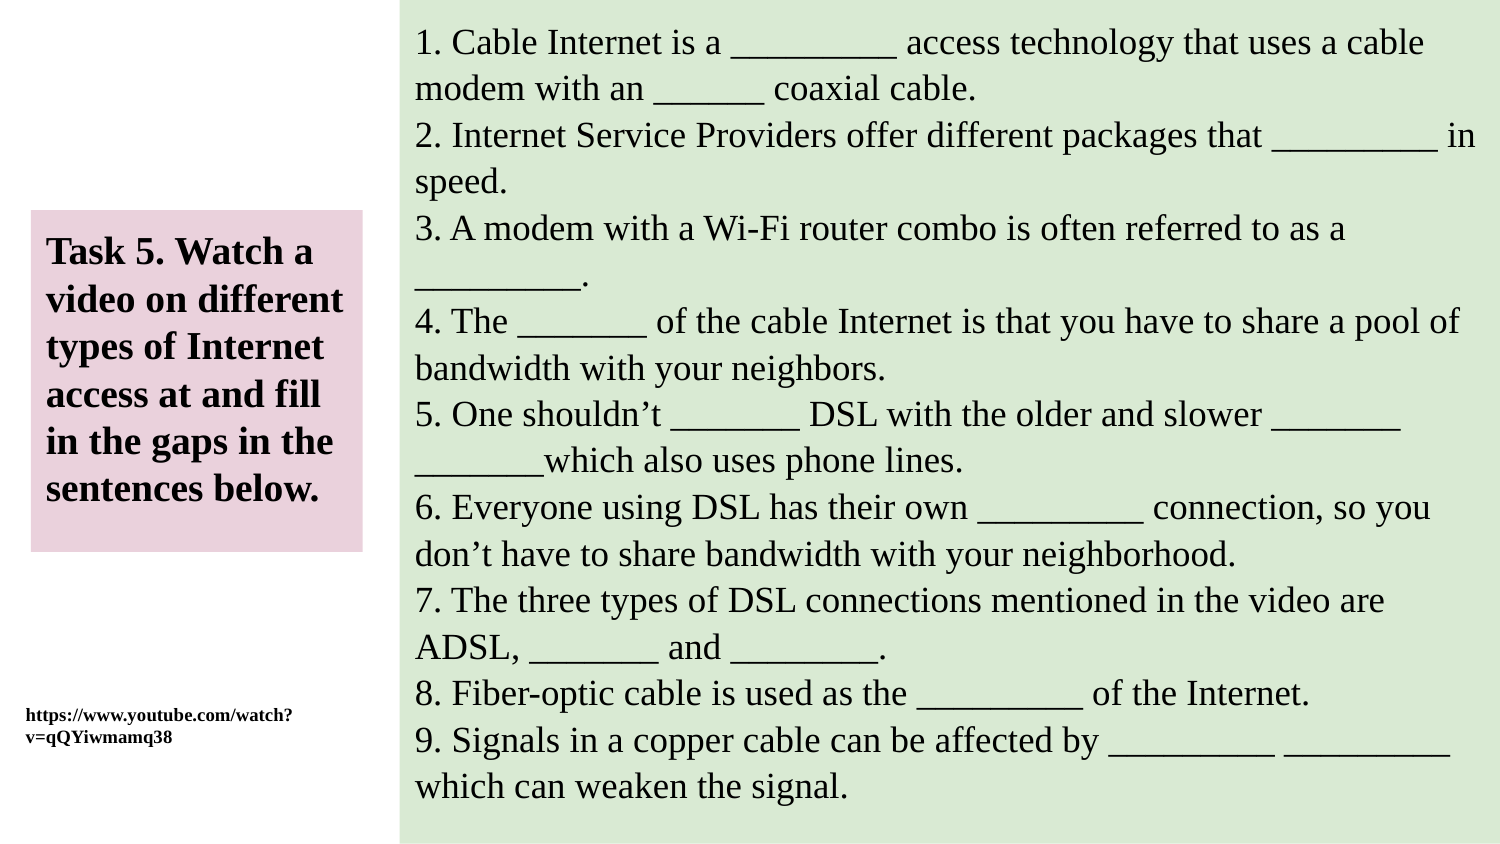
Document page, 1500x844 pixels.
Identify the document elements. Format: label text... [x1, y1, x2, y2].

list 1. Cable Internet is a _________ access technology that uses a cable modem with an ______ coaxial cable. 2. Internet Service Providers offer different packages that _________ in speed. 3. A modem with a Wi-Fi router combo is often referred to as a _________. 4. The _______ of the cable Internet is that you have to share a pool of bandwidth with your neighbors. 5. One shouldn’t _______ DSL with the older and slower _______ _______which also uses phone lines. 6. Everyone using DSL has their own _________ connection, so you don’t have to share bandwidth with your neighborhood. 7. The three types of DSL connections mentioned in the video are ADSL, _______ and ________. 8. Fiber-optic cable is used as the _________ of the Internet. 9. Signals in a copper cable can be affected by _________ _________ which can weaken the signal. [399, 0, 1500, 844]
text_box https://www.youtube.com/watch?v=qQYiwmamq38 [10, 687, 383, 763]
title Task 5. Watch a video on different types of Internet access at and fill in the gaps in the sentences below. [30, 210, 363, 552]
